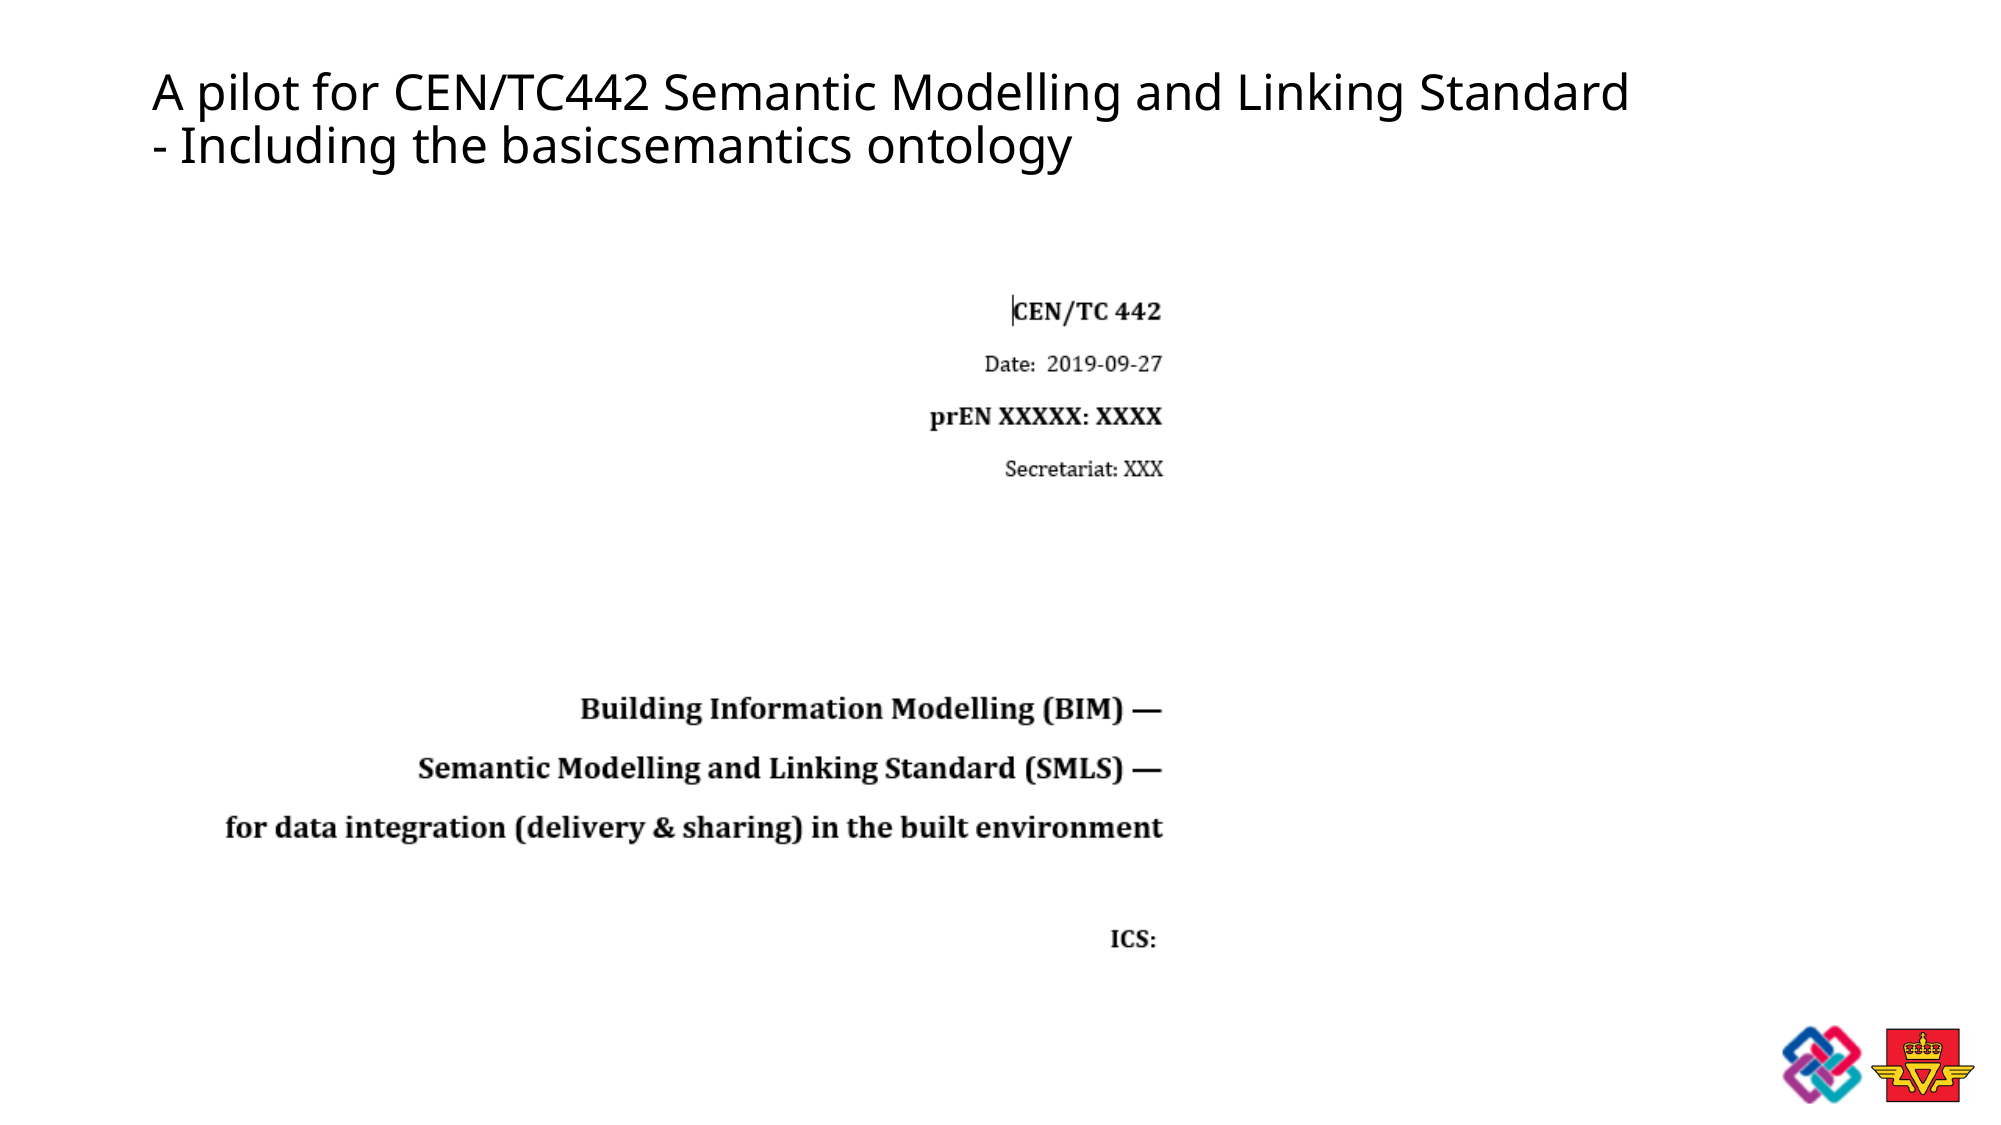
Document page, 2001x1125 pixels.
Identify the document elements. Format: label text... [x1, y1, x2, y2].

picture [1778, 1022, 1863, 1106]
picture [137, 245, 1211, 1018]
text_box A pilot for CEN/TC442 Semantic Modelling and Linking Standard - Including the basicsemantics ontology [137, 59, 1863, 185]
picture [1870, 1027, 1976, 1103]
